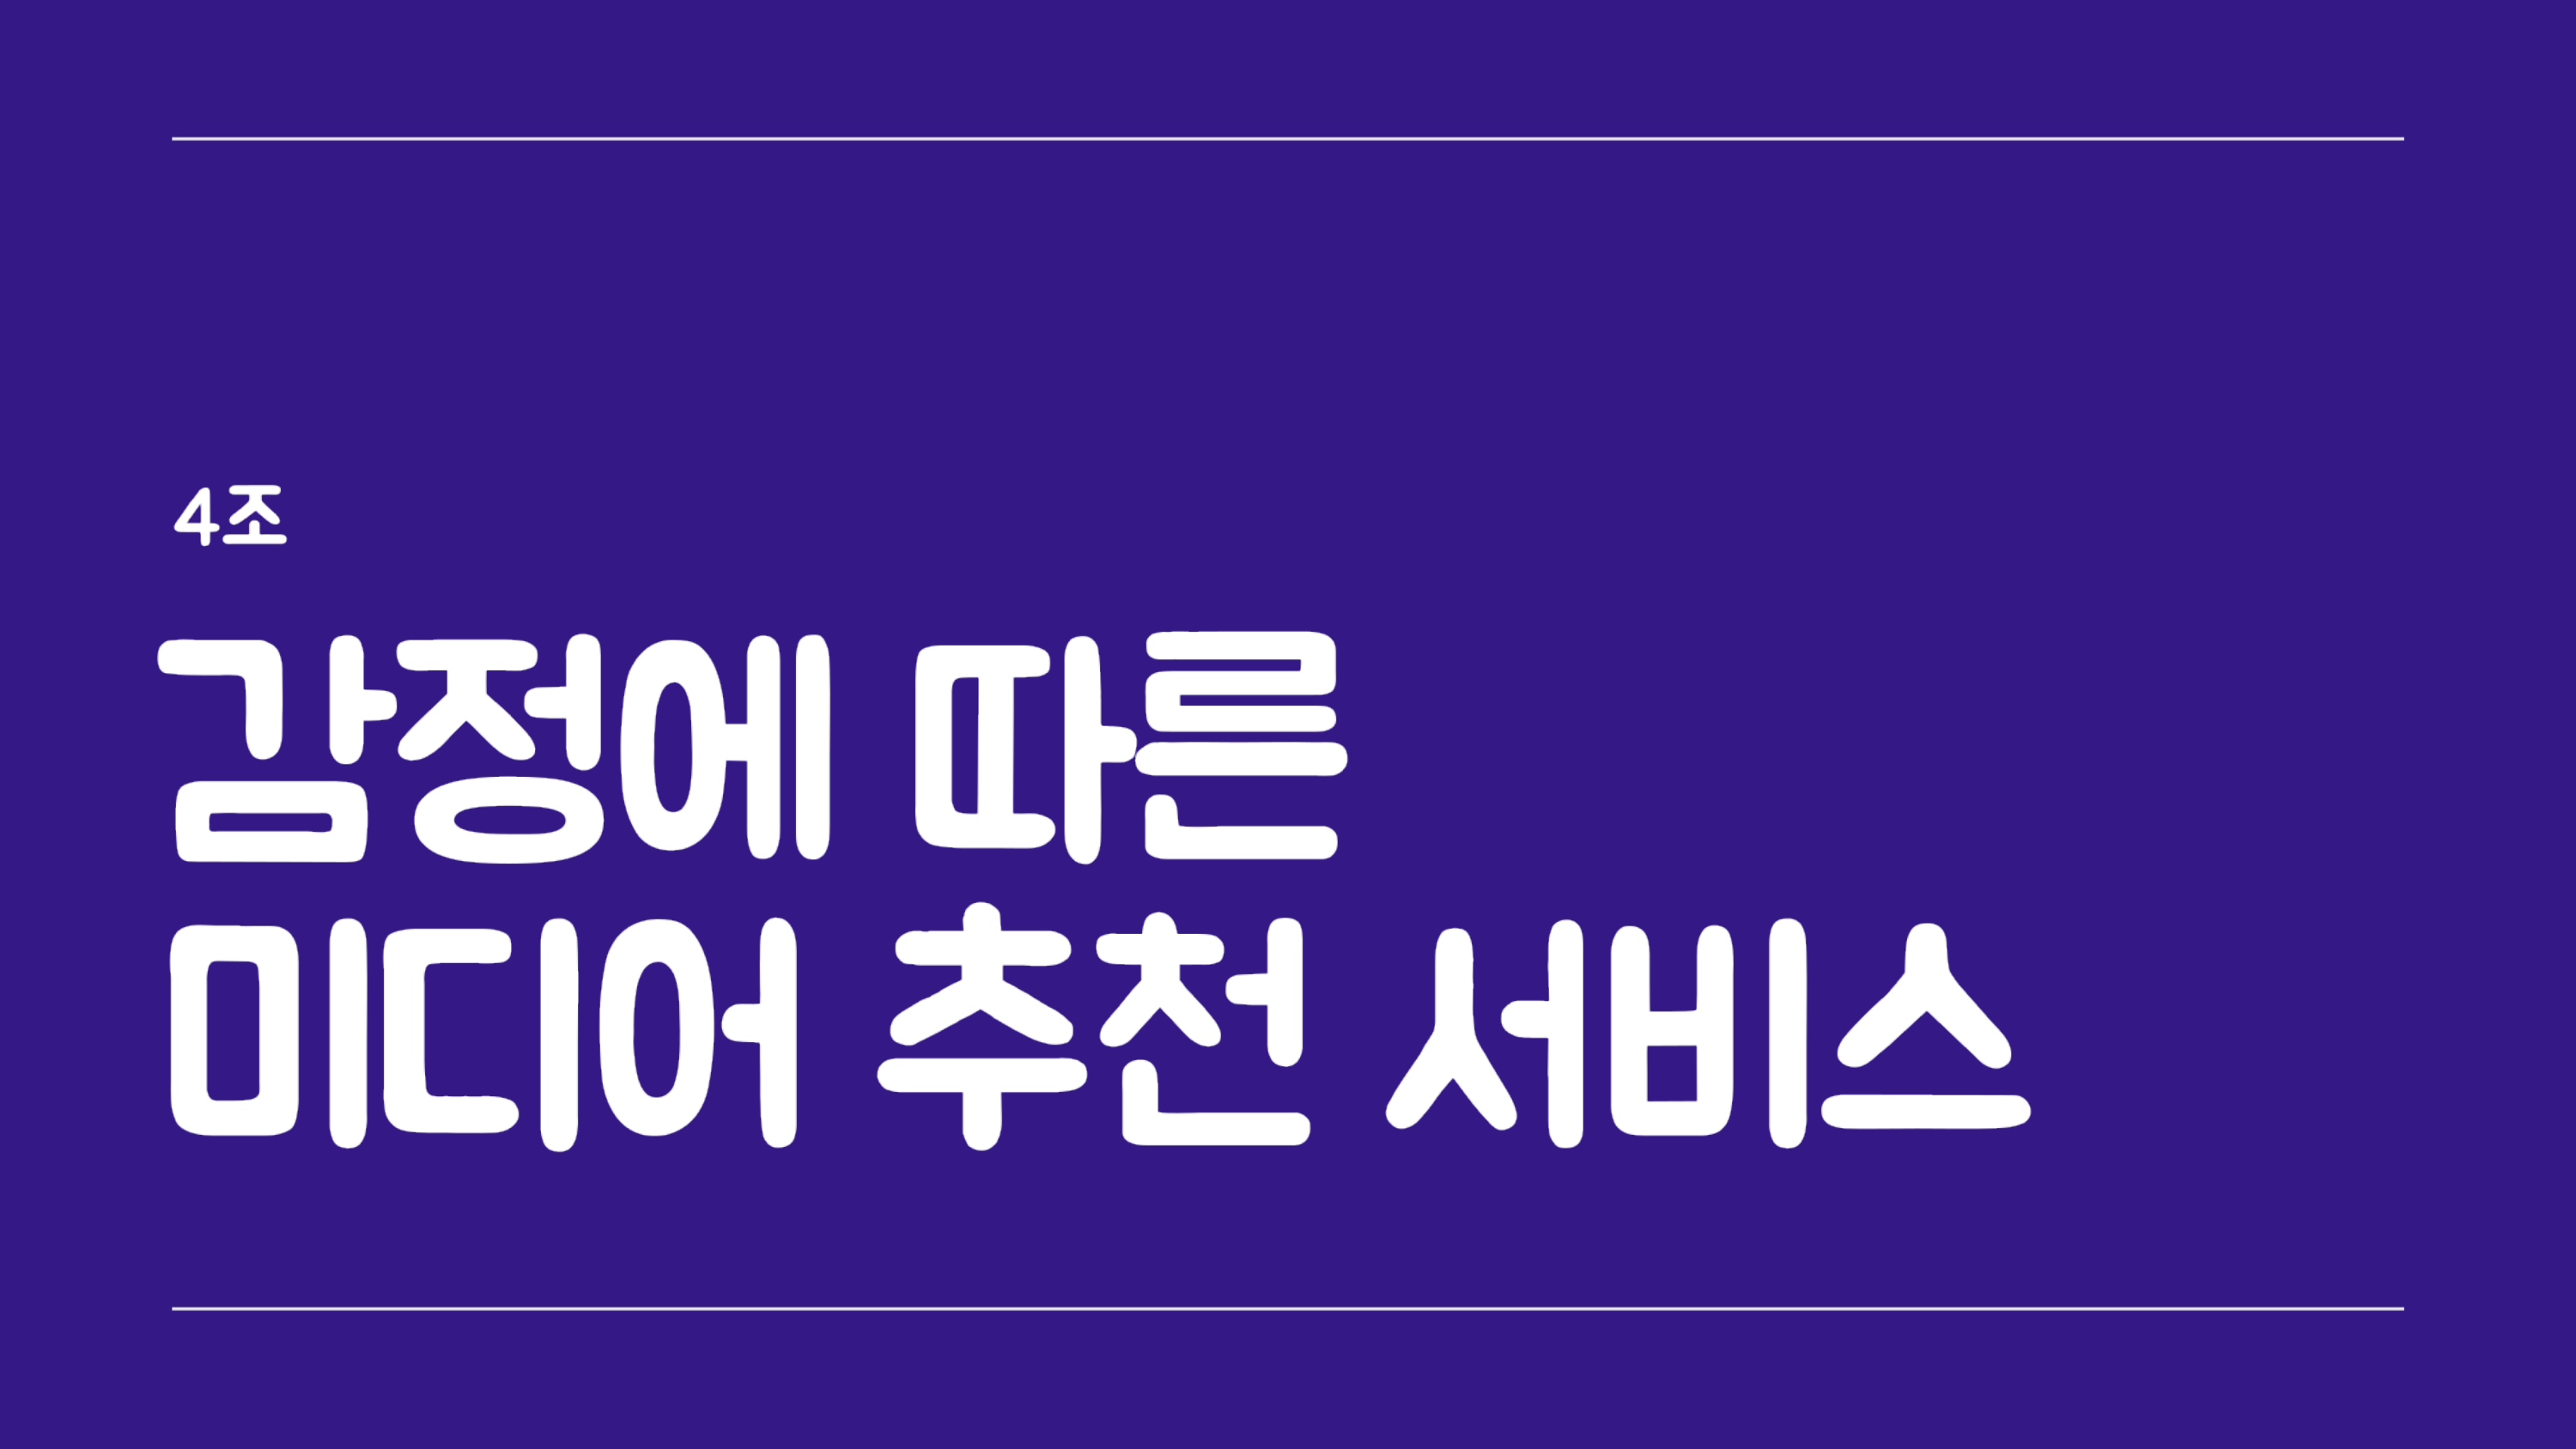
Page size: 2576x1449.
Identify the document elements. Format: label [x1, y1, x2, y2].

picture [114, 453, 2174, 1282]
text_box [171, 132, 2404, 146]
text_box [171, 1302, 2404, 1315]
